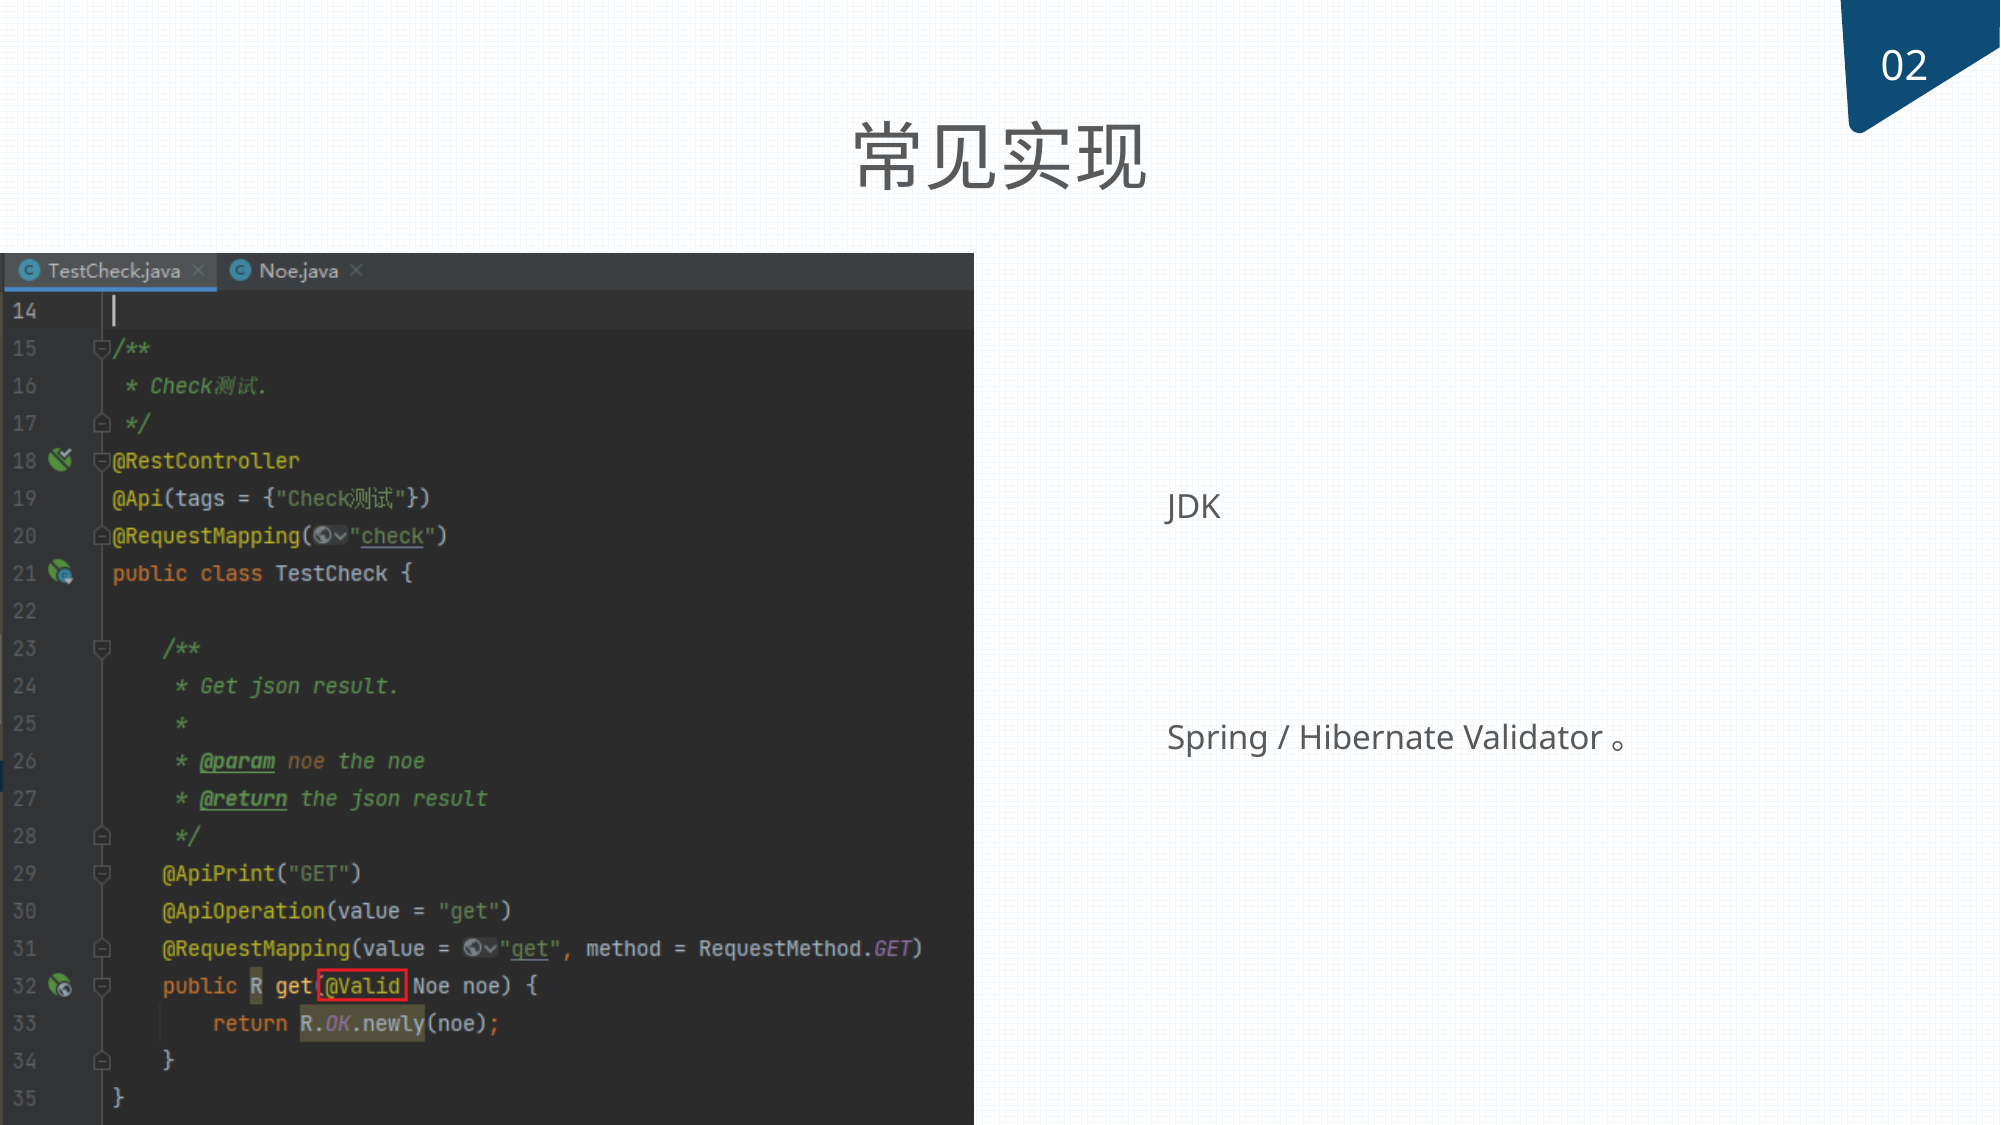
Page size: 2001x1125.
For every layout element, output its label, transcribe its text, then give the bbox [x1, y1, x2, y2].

picture [0, 253, 974, 1125]
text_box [1152, 458, 1926, 765]
text_box 常见实现 [756, 101, 1244, 207]
text_box 02 [1865, 6, 1944, 97]
